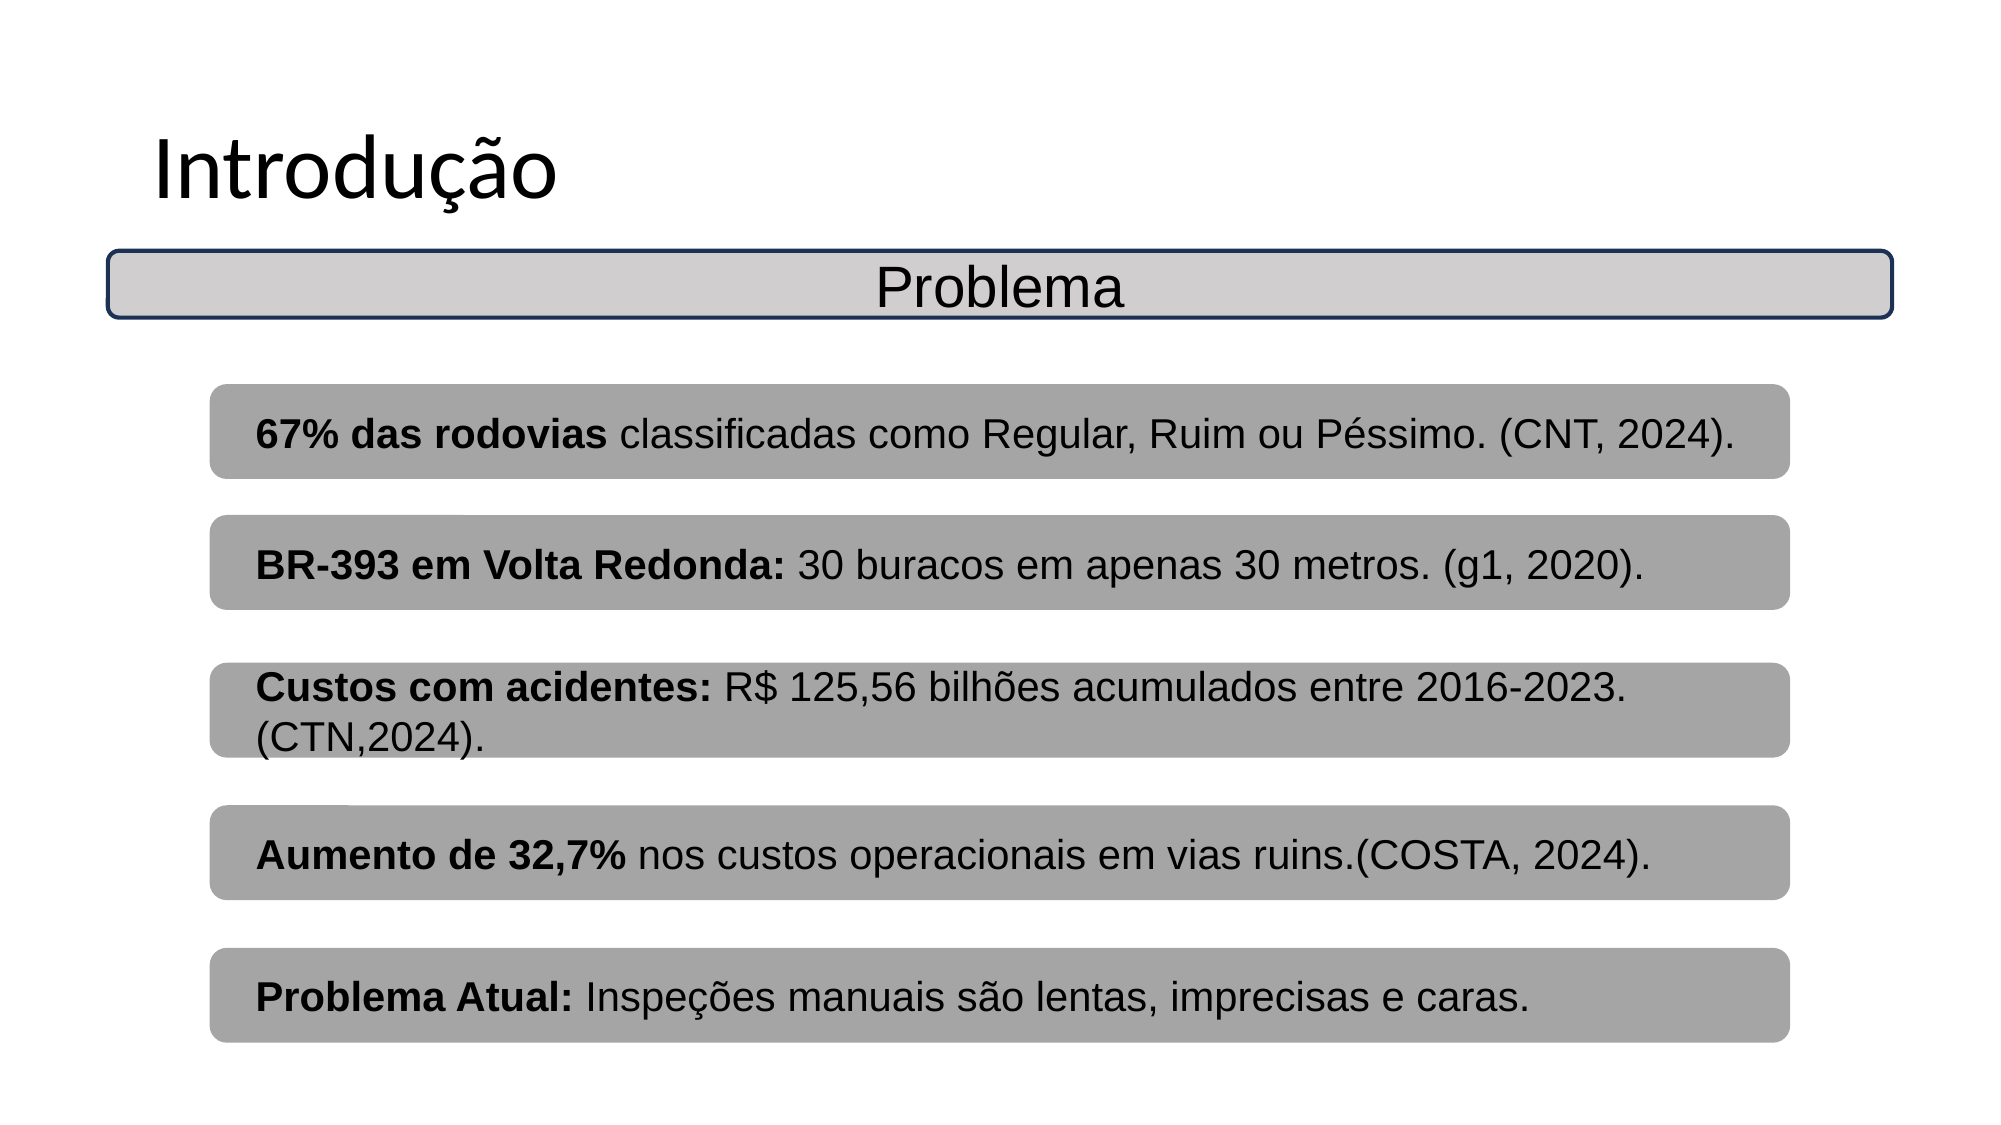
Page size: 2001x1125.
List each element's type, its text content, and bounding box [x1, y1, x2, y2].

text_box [211, 385, 1789, 478]
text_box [211, 516, 1789, 609]
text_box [211, 664, 1789, 756]
title Introdução [137, 59, 1863, 248]
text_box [211, 807, 1789, 899]
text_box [211, 949, 1789, 1041]
text_box Problema [105, 248, 1895, 320]
